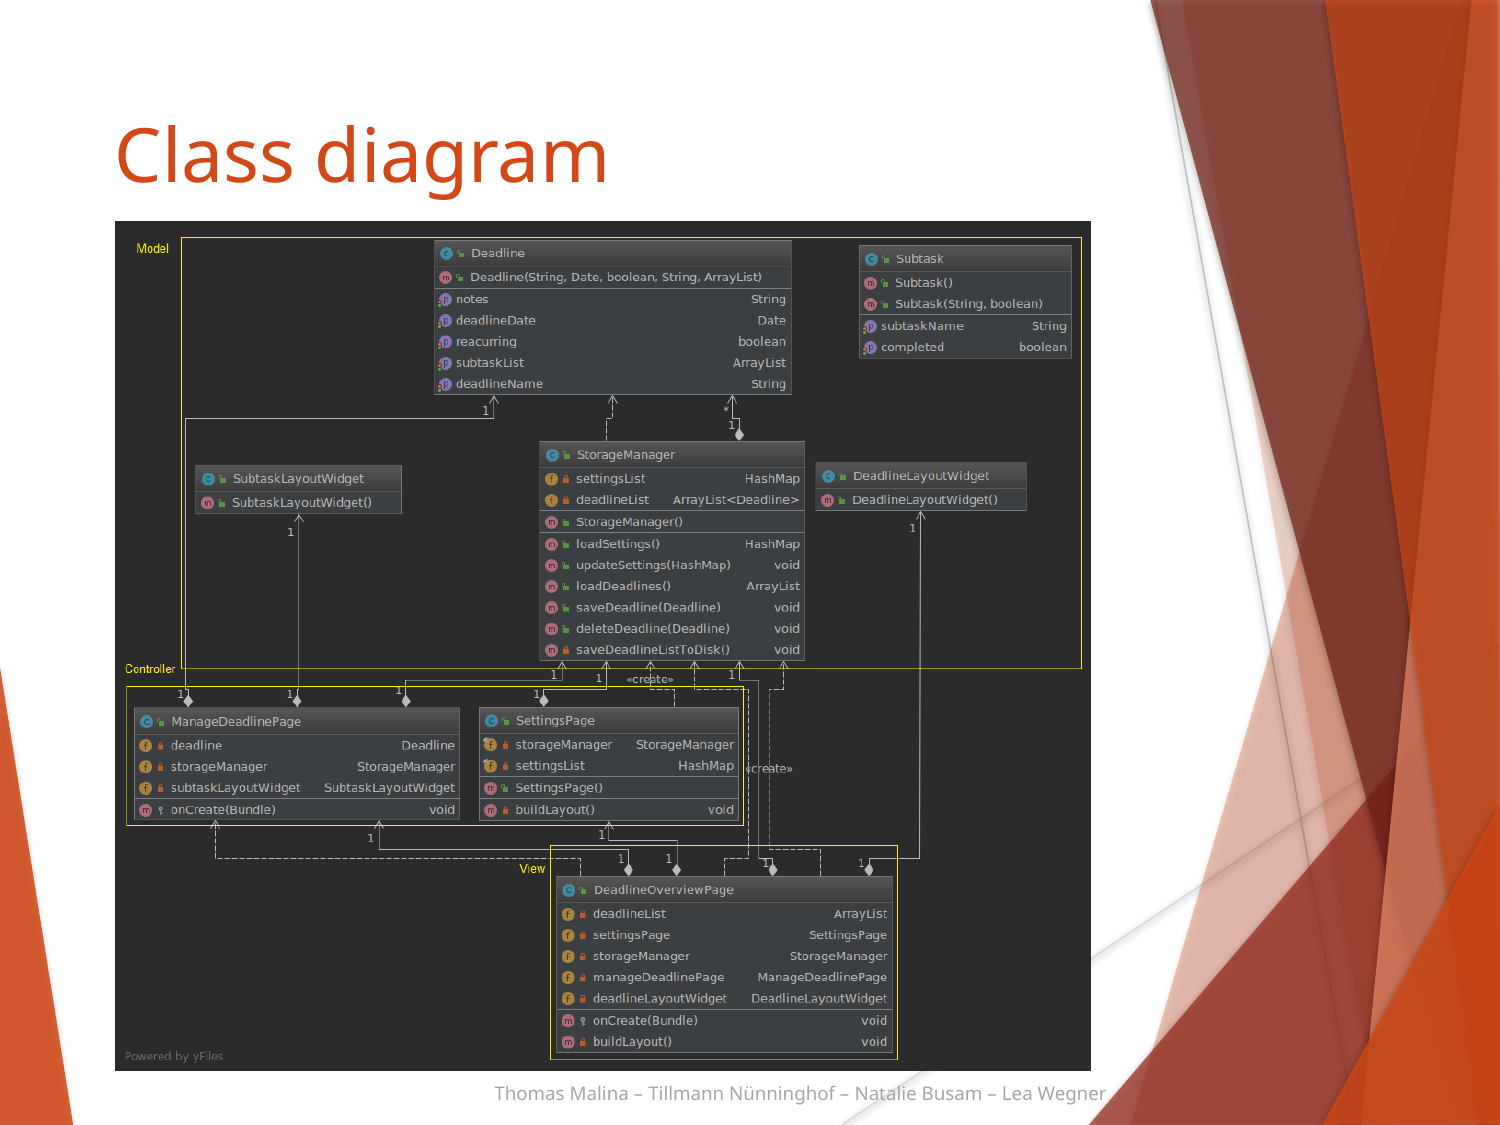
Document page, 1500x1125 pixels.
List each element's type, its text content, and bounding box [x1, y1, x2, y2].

text_box Thomas Malina – Tillmann Nünninghof – Natalie Busam – Lea Wegner [84, 1063, 1126, 1123]
picture [114, 221, 1091, 1071]
text_box Class diagram [99, 99, 1142, 317]
